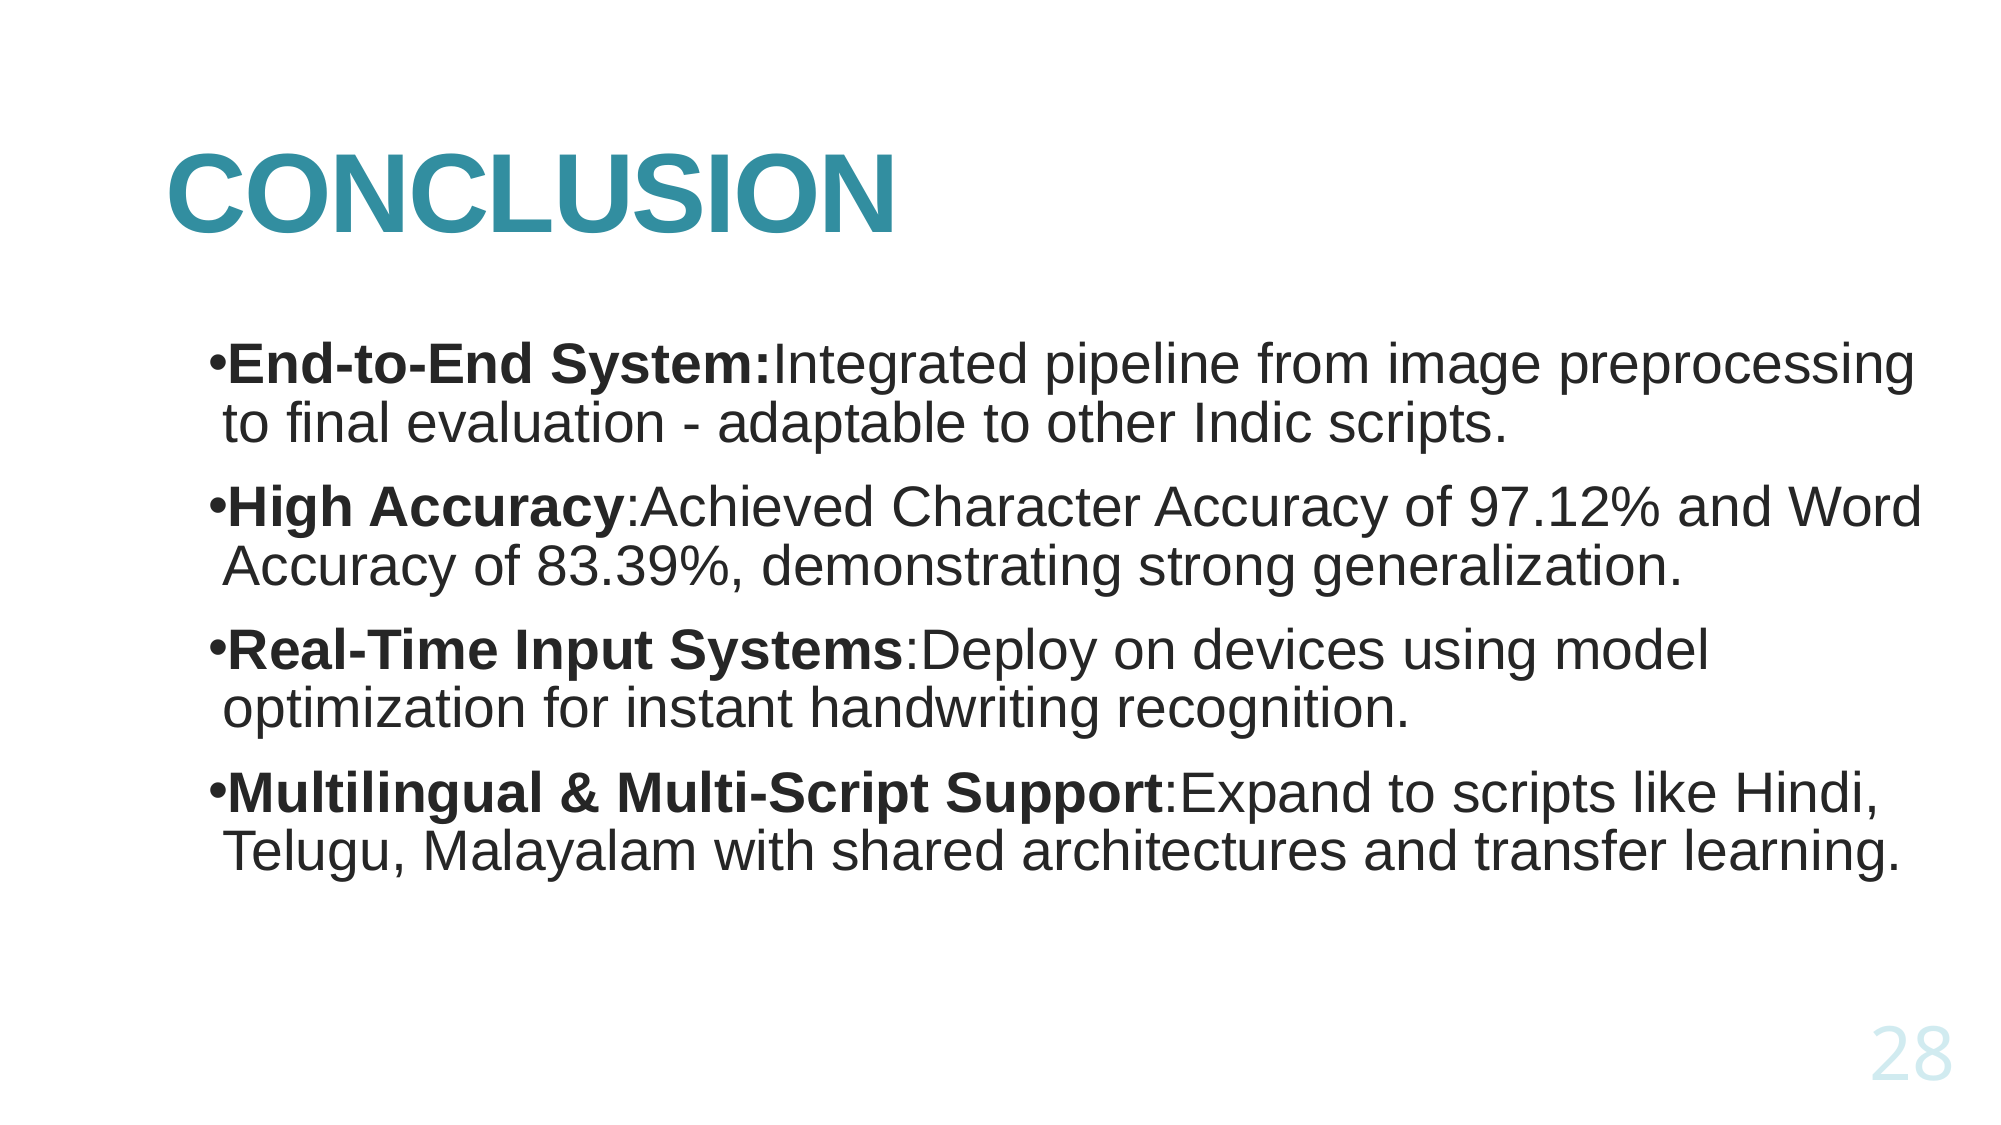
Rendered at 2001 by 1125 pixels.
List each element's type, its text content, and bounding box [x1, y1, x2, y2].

slide_number 28 [1779, 984, 1971, 1115]
title CONCLUSION [150, 85, 1411, 311]
list End-to-End System:Integrated pipeline from image preprocessing to final evaluation - adaptable to other Indic scripts. High Accuracy:Achieved Character Accuracy of 97.12% and Word Accuracy of 83.39%, demonstrating strong generalization. Real-Time Input Systems:Deploy on devices using model optimization for instant handwriting recognition. Multilingual & Multi-Script Support:Expand to scripts like Hindi, Telugu, Malayalam with shared architectures and transfer learning. [193, 329, 1958, 948]
